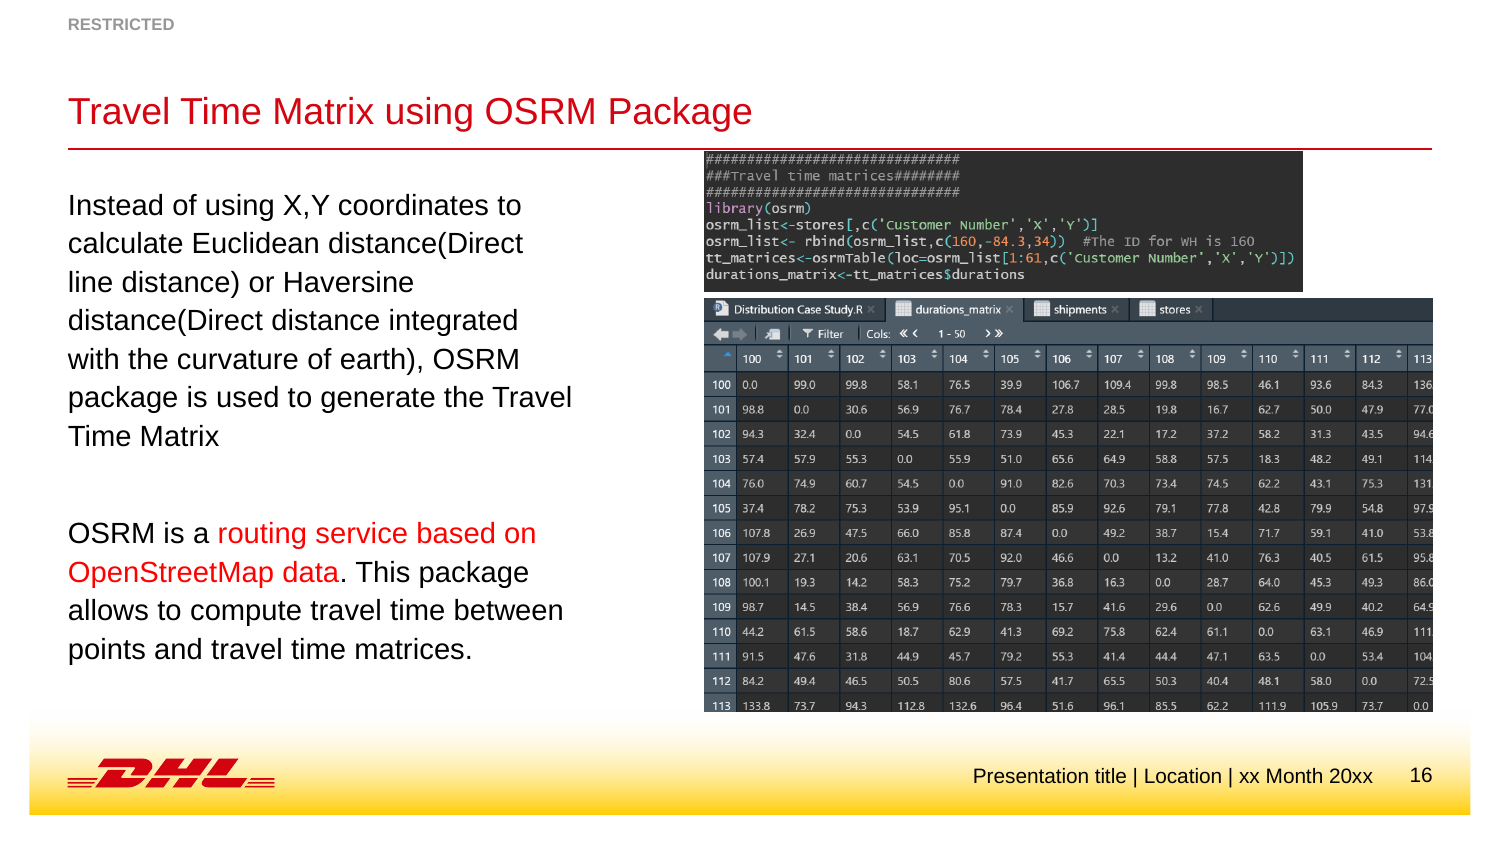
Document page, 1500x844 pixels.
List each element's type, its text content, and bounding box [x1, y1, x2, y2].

title Travel Time Matrix using OSRM Package [67, 31, 1433, 133]
footer Presentation title | Location | xx Month 20xx [342, 761, 1374, 788]
text_box Instead of using X,Y coordinates to calculate Euclidean distance(Direct line distance) or Haversine distance(Direct distance integrated with the curvature of earth), OSRM package is used to generate the Travel Time Matrix OSRM is a routing service based on OpenStreetMap data. This package allows to compute travel time between points and travel time matrices. [67, 182, 578, 665]
picture [67, 758, 275, 788]
picture [703, 298, 1433, 712]
picture [703, 151, 1303, 292]
